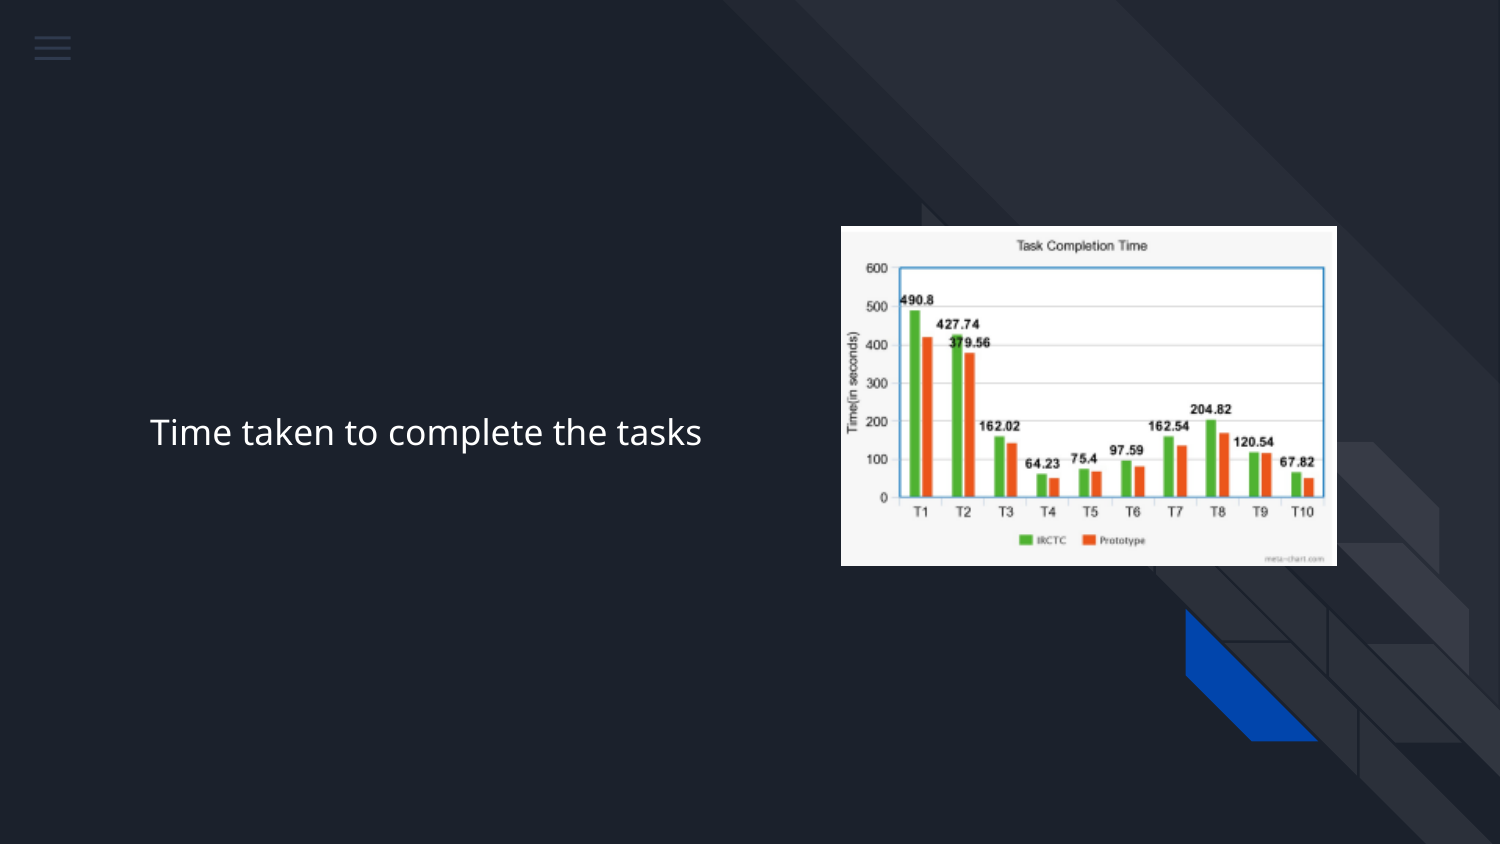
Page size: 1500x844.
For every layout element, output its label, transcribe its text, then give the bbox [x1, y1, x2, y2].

title Time taken to complete the tasks [135, 142, 1411, 720]
picture [840, 225, 1337, 566]
